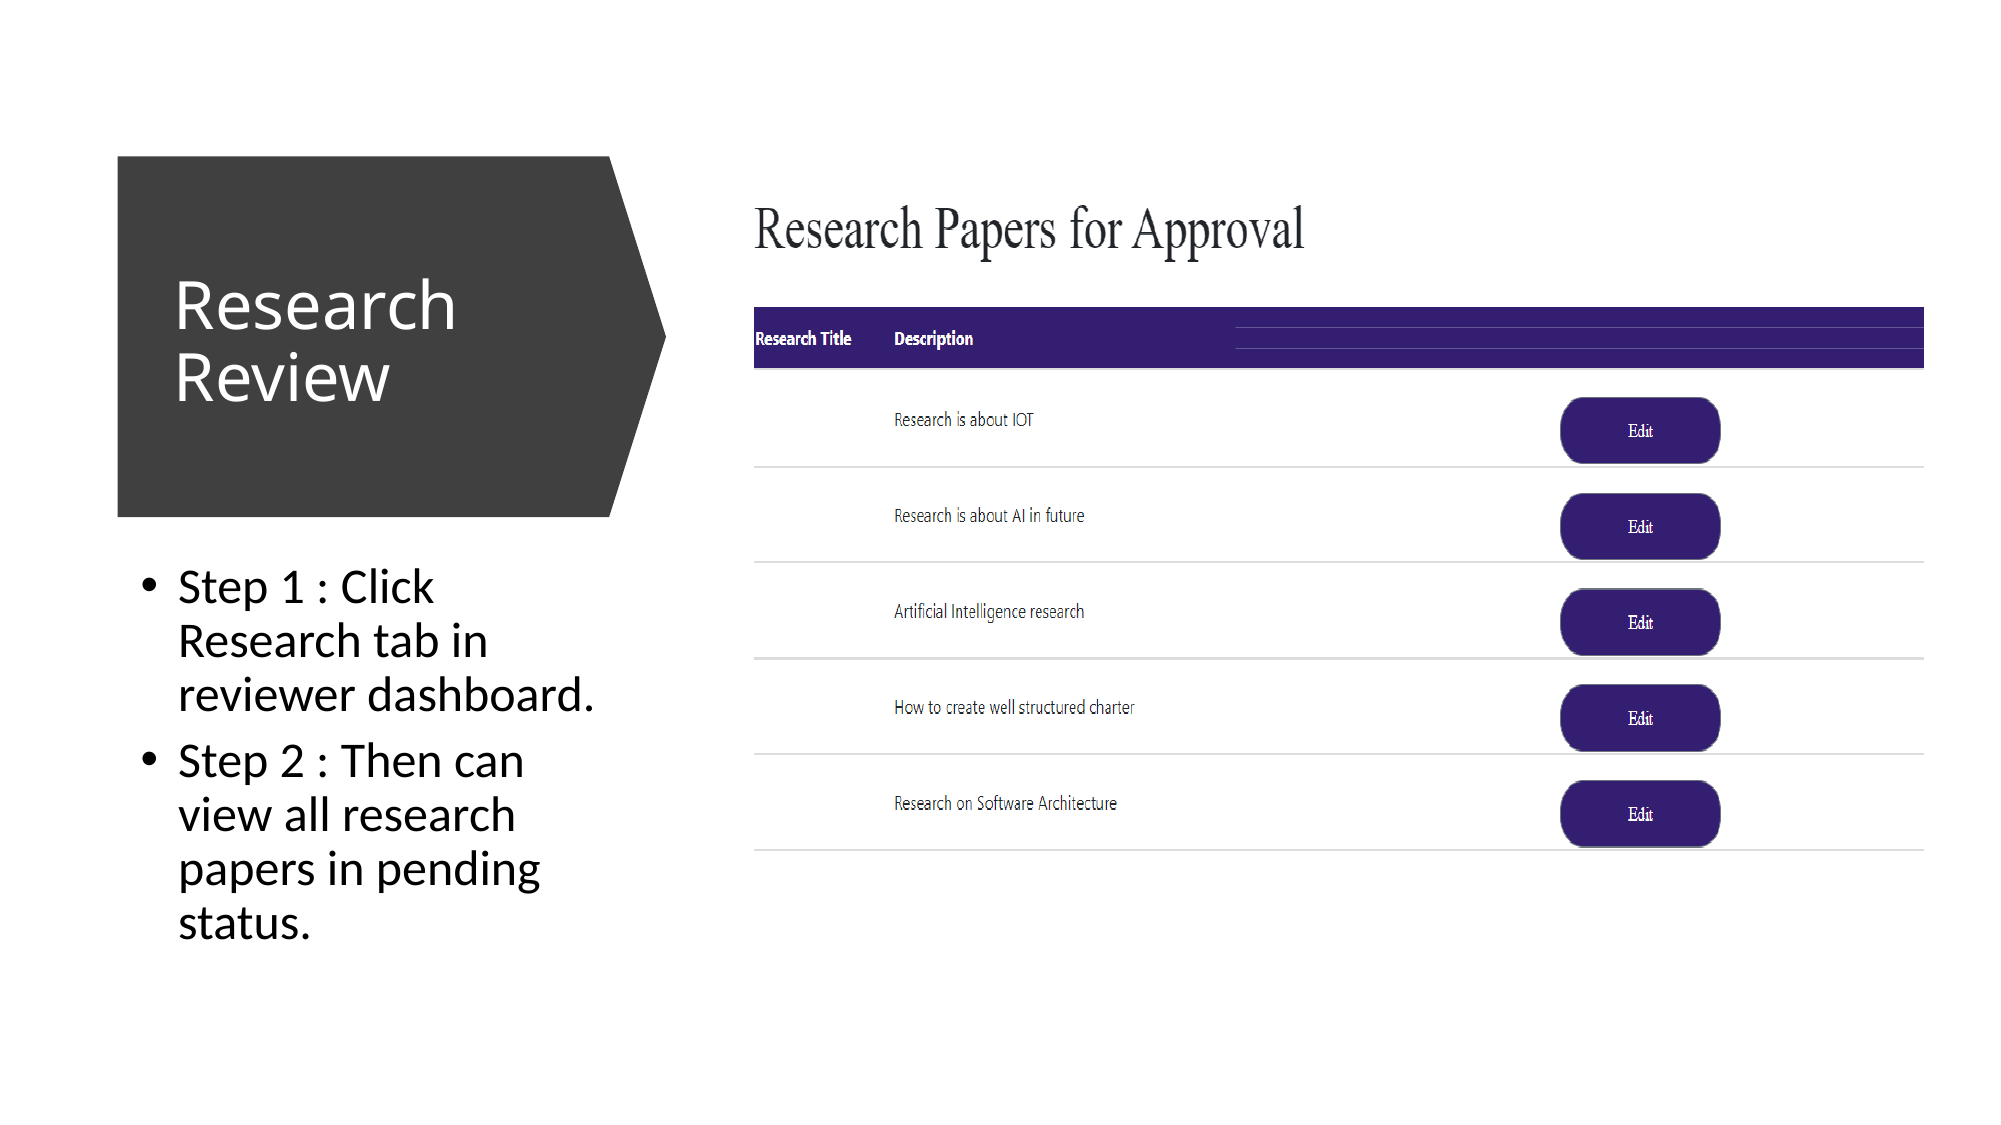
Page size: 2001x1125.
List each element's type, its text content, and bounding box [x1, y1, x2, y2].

picture [682, 138, 1984, 955]
text_box Research Review [158, 197, 597, 490]
text_box Step 1 : Click Research tab in reviewer dashboard. Step 2 : Then can view all research papers in pending status. [116, 552, 613, 1013]
text_box [116, 155, 668, 519]
